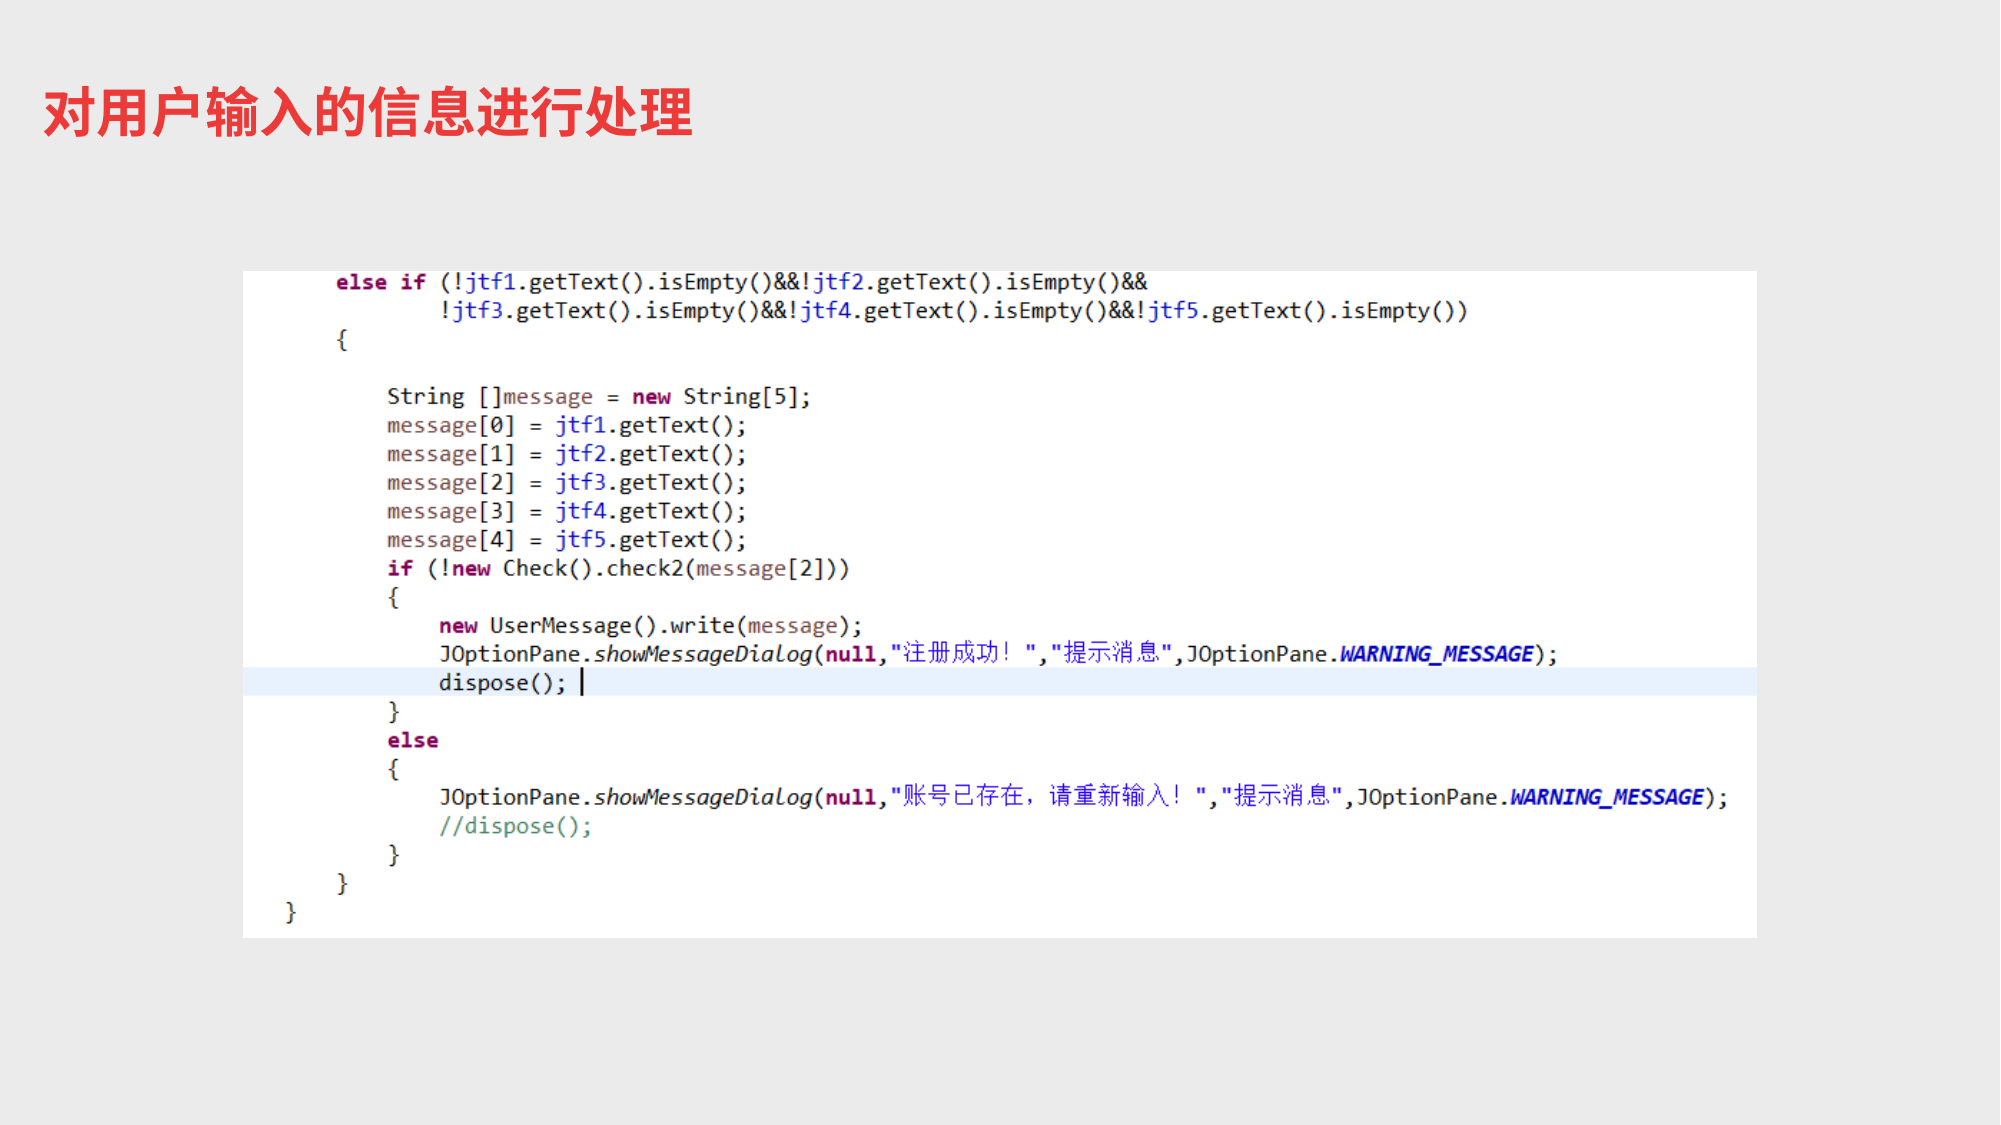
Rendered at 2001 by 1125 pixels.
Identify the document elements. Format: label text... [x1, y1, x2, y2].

text_box 对用户输入的信息进行处理 [27, 71, 719, 151]
picture [243, 271, 1757, 938]
